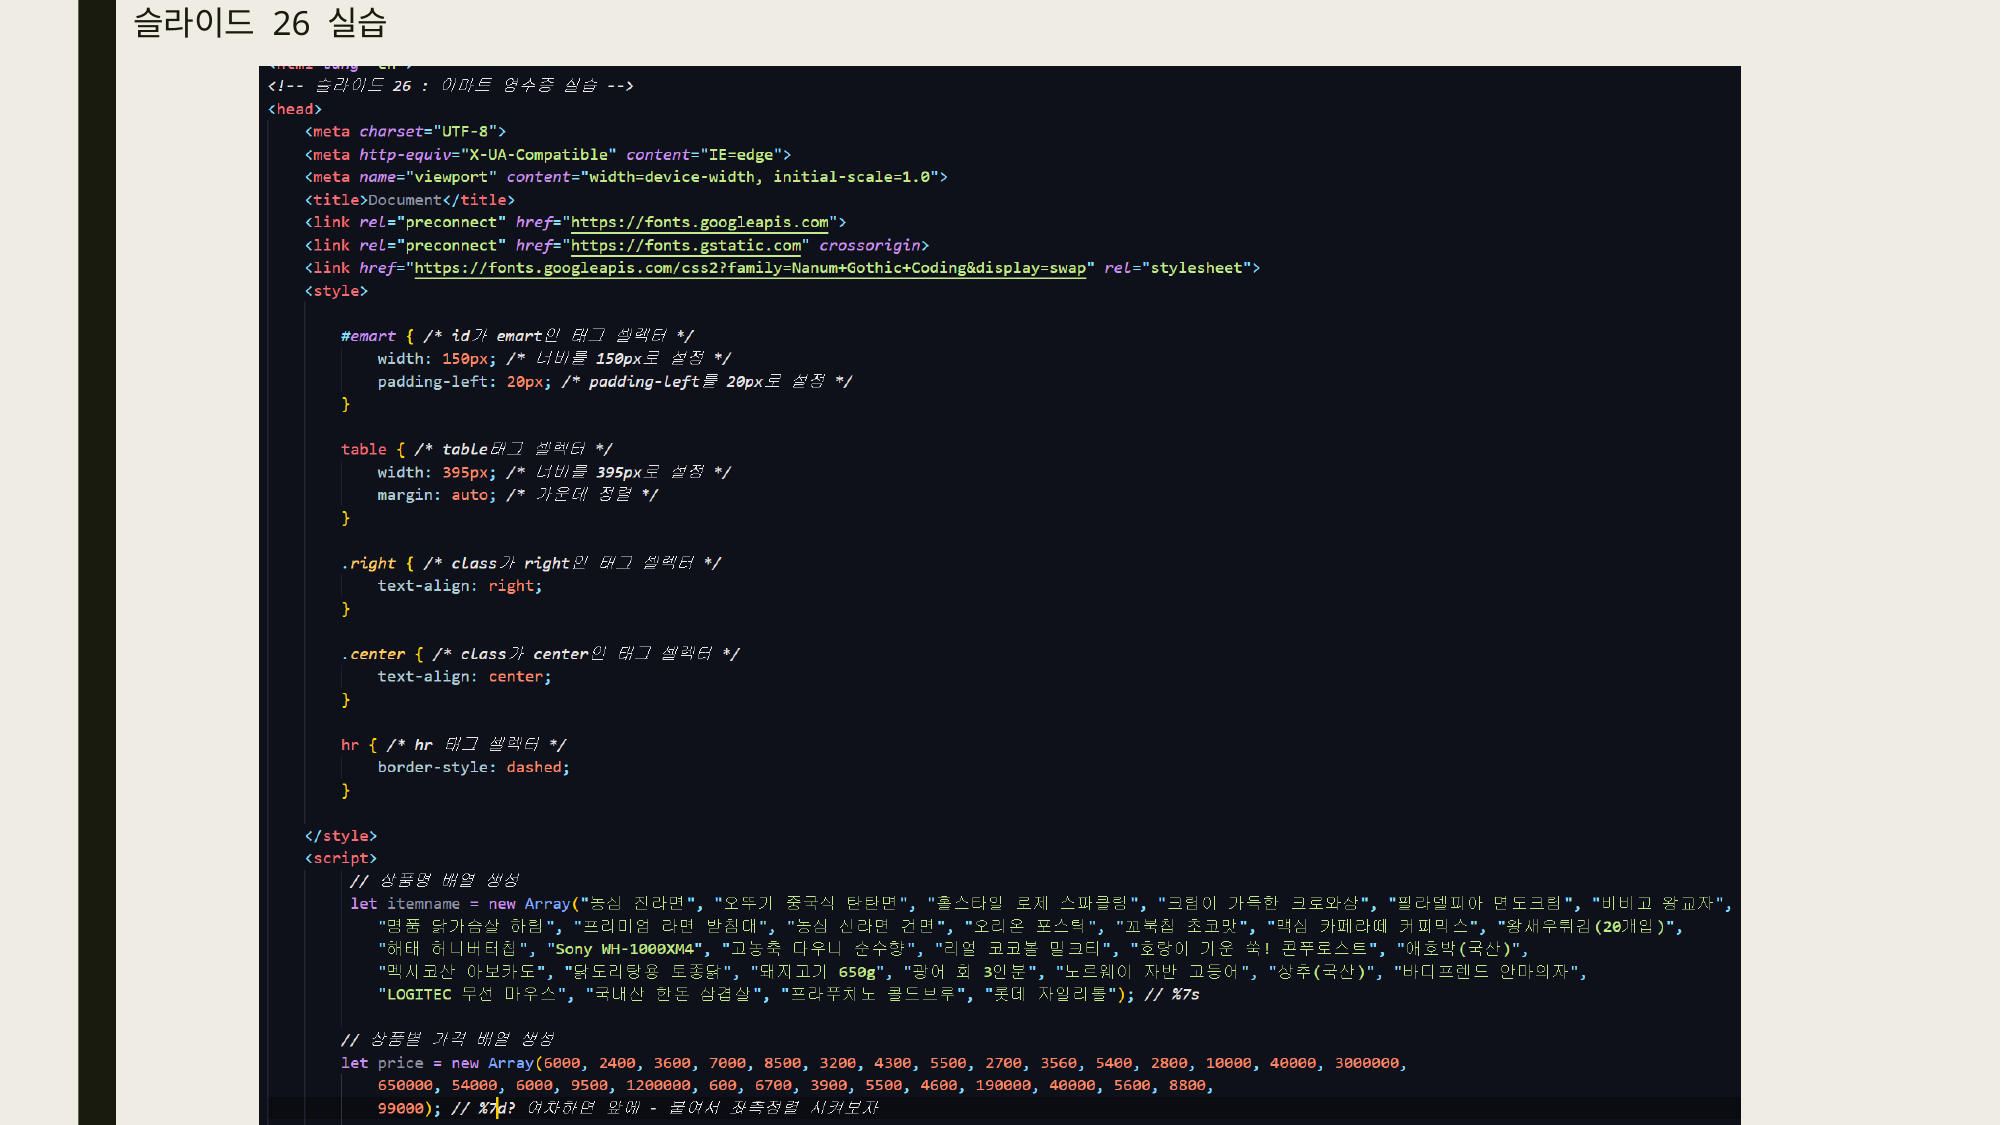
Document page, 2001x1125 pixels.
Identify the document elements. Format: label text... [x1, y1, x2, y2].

title 슬라이드 26 실습 [118, 0, 1694, 75]
picture [259, 66, 1741, 1125]
